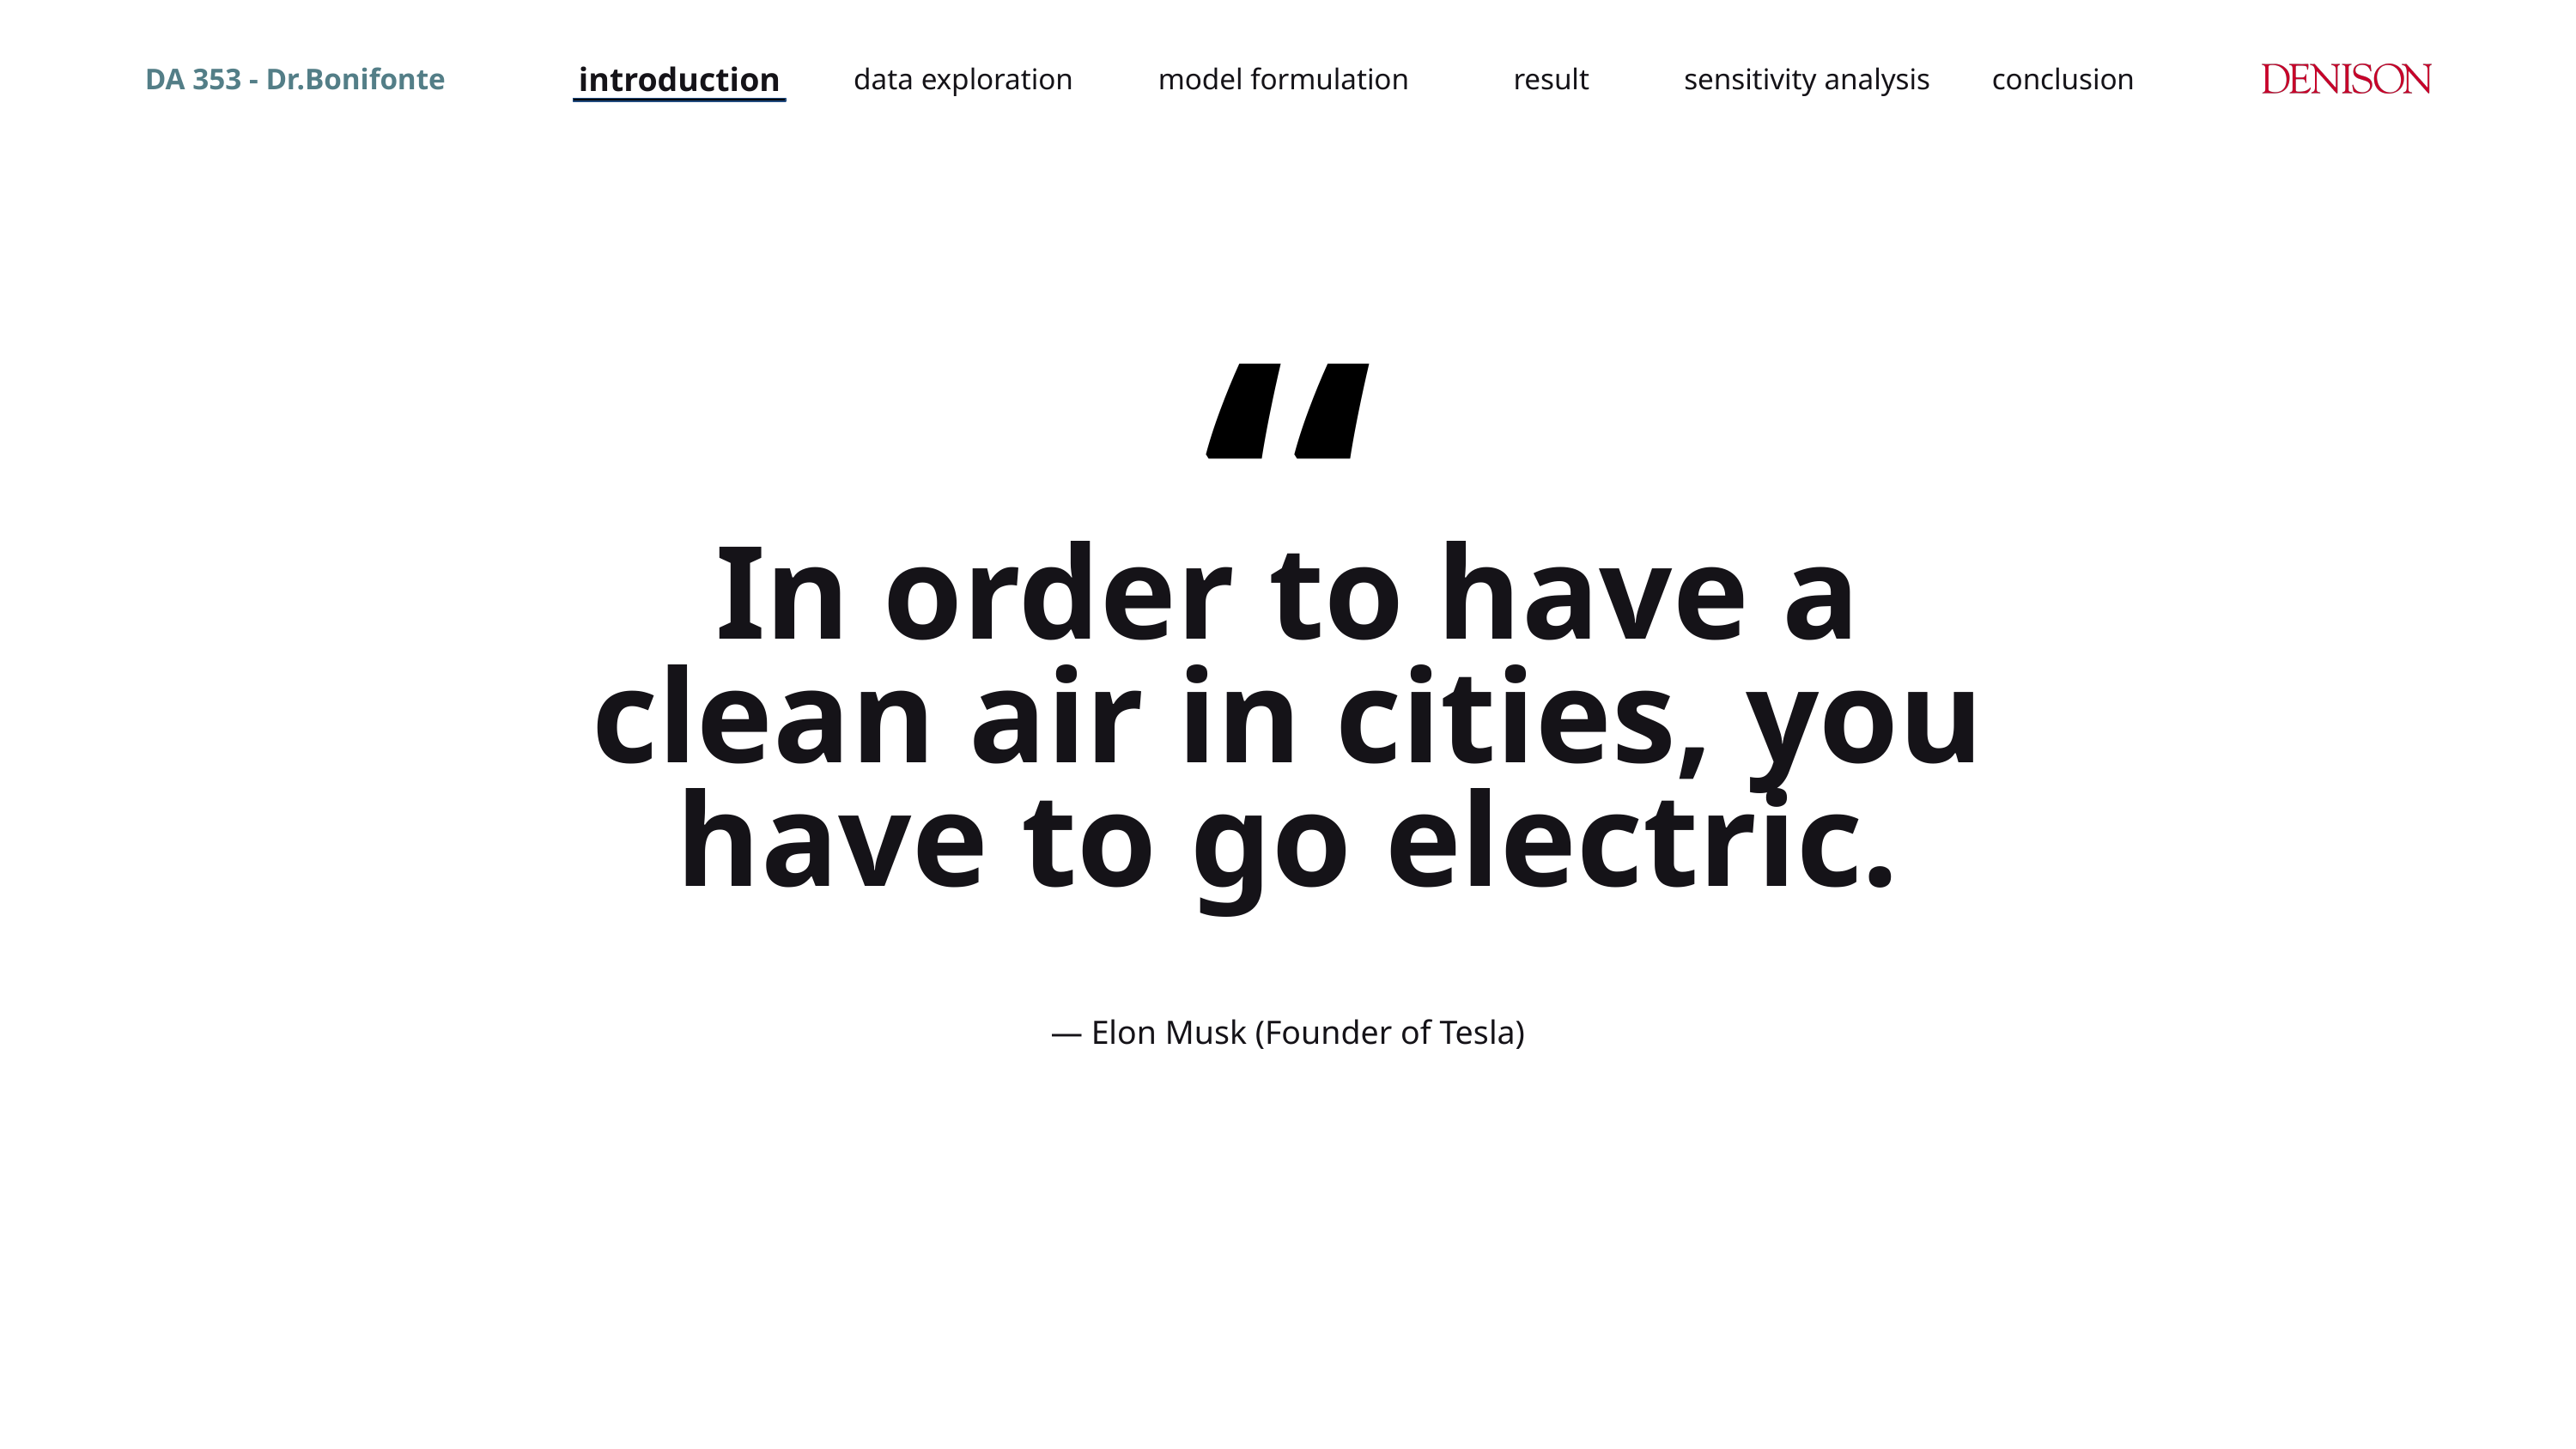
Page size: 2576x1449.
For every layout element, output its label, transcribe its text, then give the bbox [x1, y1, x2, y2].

text_box “ [883, 343, 1693, 540]
text_box In order to have a clean air in cities, you have to go electric. [554, 540, 2022, 912]
text_box — Elon Musk (Founder of Tesla) [386, 1020, 2190, 1052]
picture [2262, 64, 2432, 94]
text_box [573, 98, 786, 101]
text_box model formulation [1124, 61, 1443, 96]
text_box DA 353 - Dr.Bonifonte [144, 61, 477, 96]
text_box sensitivity analysis [1659, 61, 1956, 96]
text_box result [1467, 61, 1637, 96]
text_box data exploration [826, 61, 1101, 96]
text_box introduction [556, 58, 804, 99]
text_box conclusion [1978, 61, 2148, 96]
